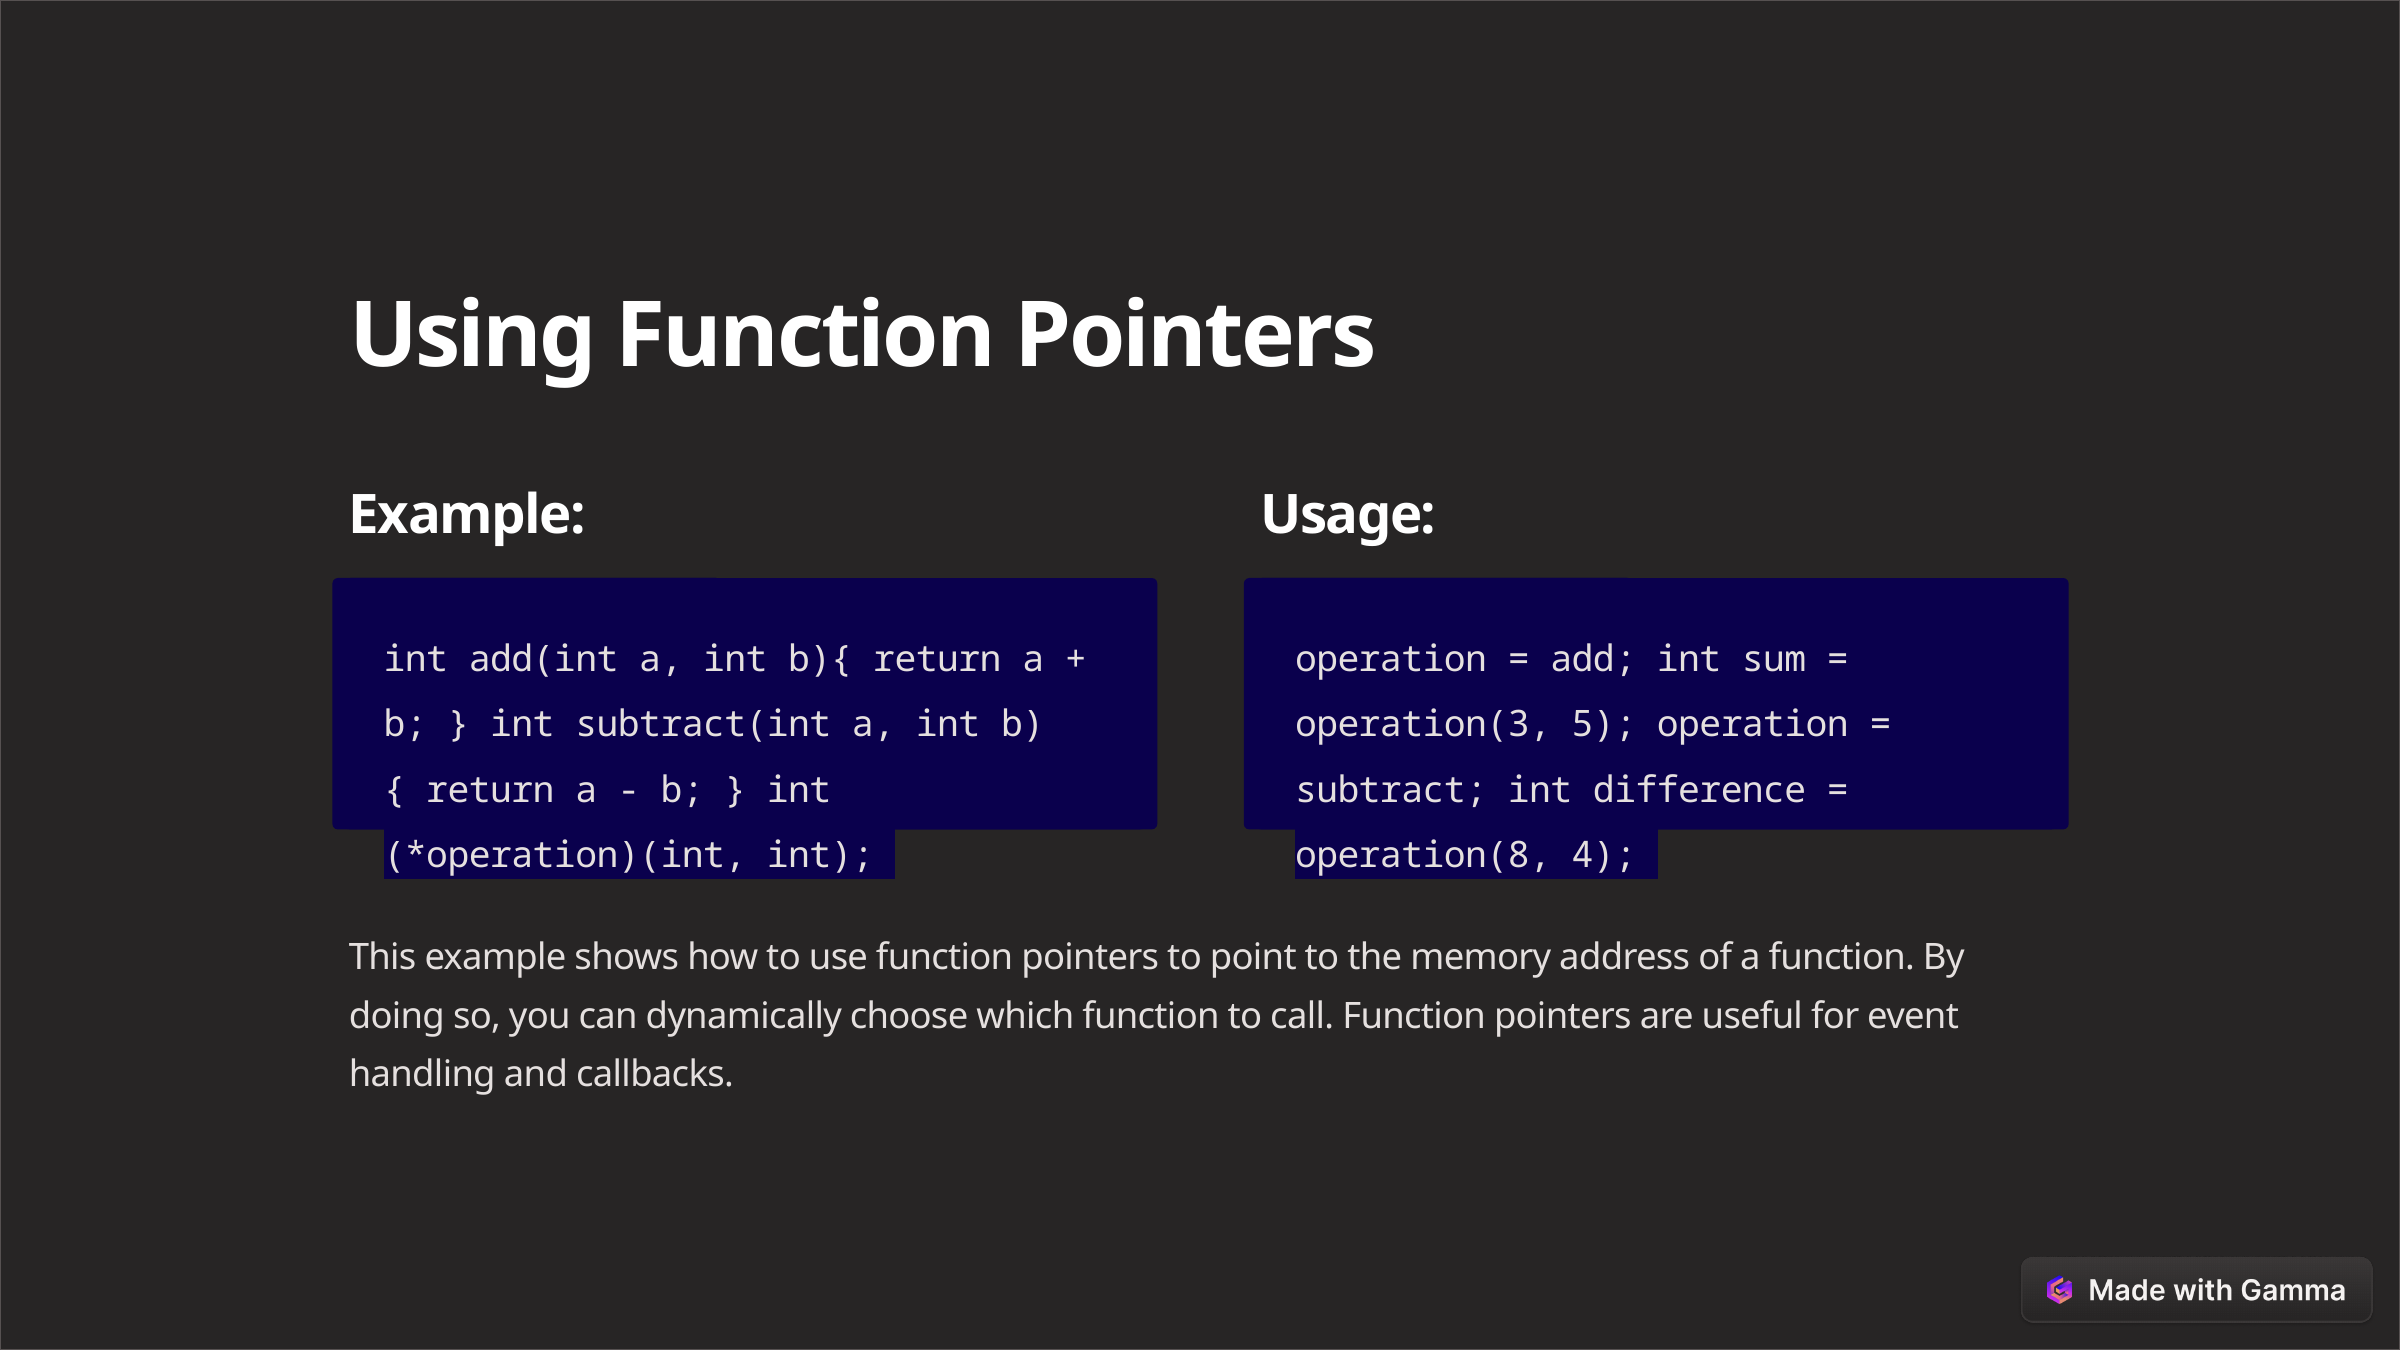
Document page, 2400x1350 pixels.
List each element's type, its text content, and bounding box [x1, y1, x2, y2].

text_box Using Function Pointers [334, 263, 1338, 378]
text_box Usage: [1245, 468, 1683, 537]
text_box [1243, 577, 2069, 830]
picture [2008, 1244, 2385, 1335]
text_box int add(int a, int b){ return a + b; } int subtract(int a, int b){ return a - b; } int (*operation)(int, int); [368, 605, 1121, 802]
text_box This example shows how to use function pointers to point to the memory address of a function. By doing so, you can dynamically choose which function to call. Function pointers are useful for event handling and callbacks. [334, 911, 2066, 1087]
text_box [332, 577, 1158, 830]
text_box Example: [334, 468, 772, 537]
text_box operation = add; int sum = operation(3, 5); operation = subtract; int difference = operation(8, 4); [1280, 605, 2033, 802]
text_box [0, 0, 2400, 1350]
